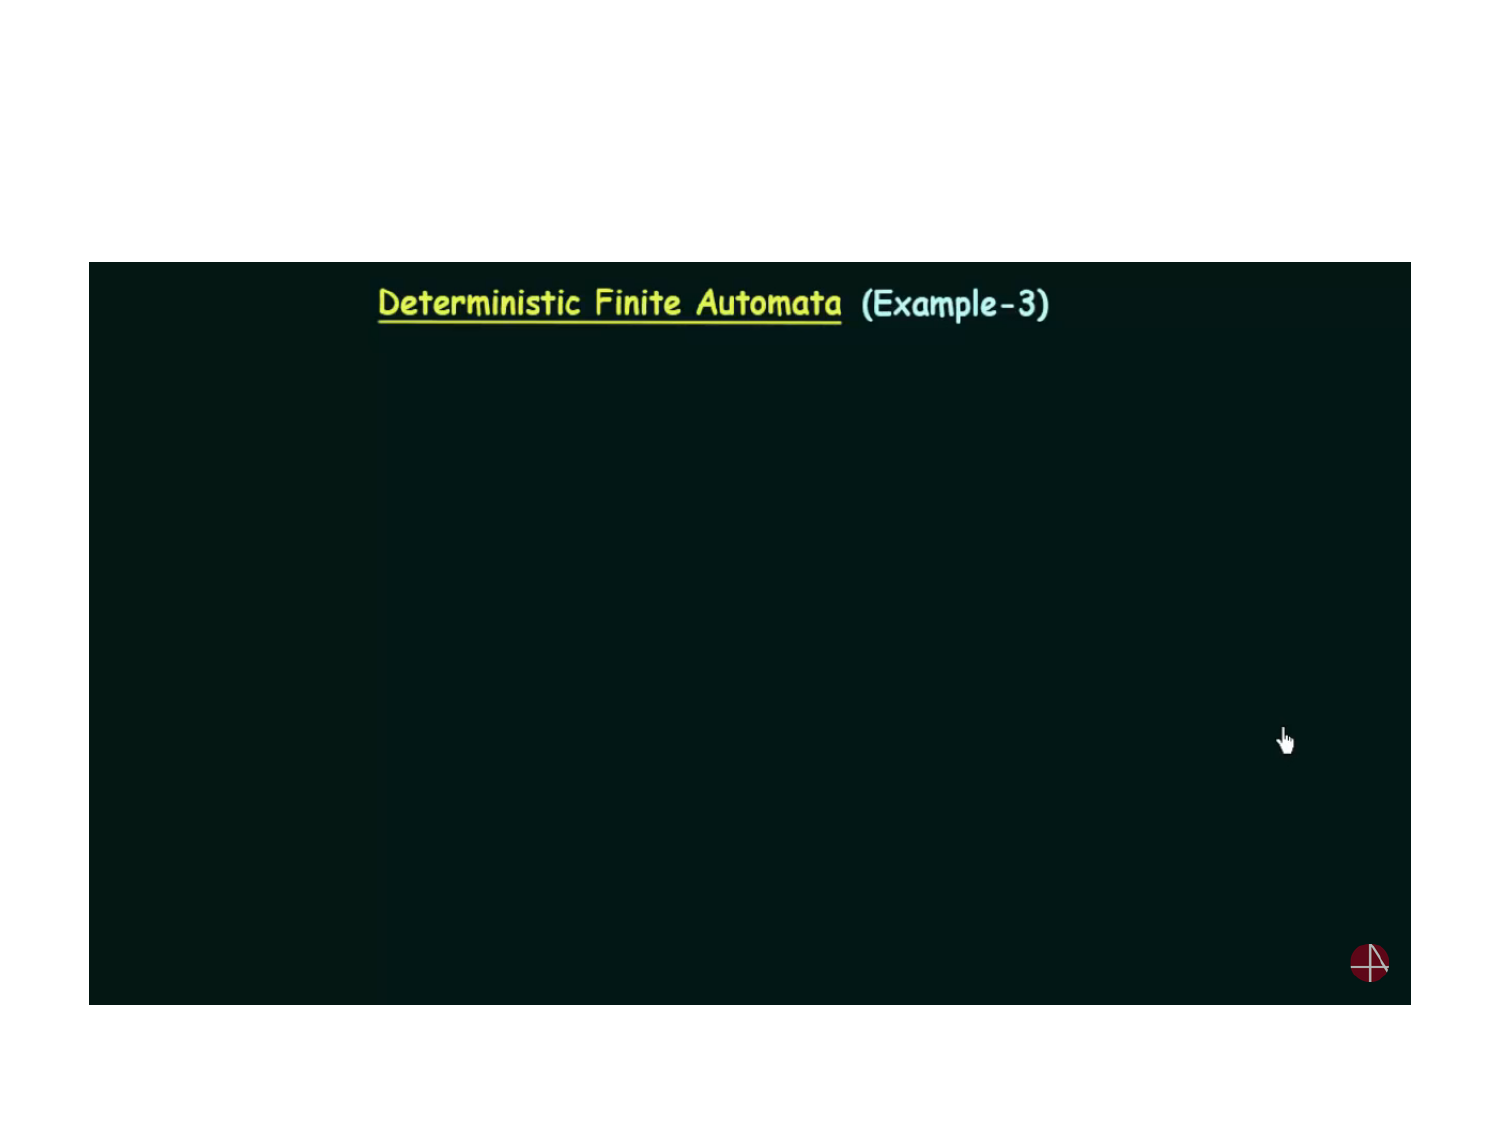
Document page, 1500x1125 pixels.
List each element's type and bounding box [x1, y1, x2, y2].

list [89, 262, 1411, 1006]
